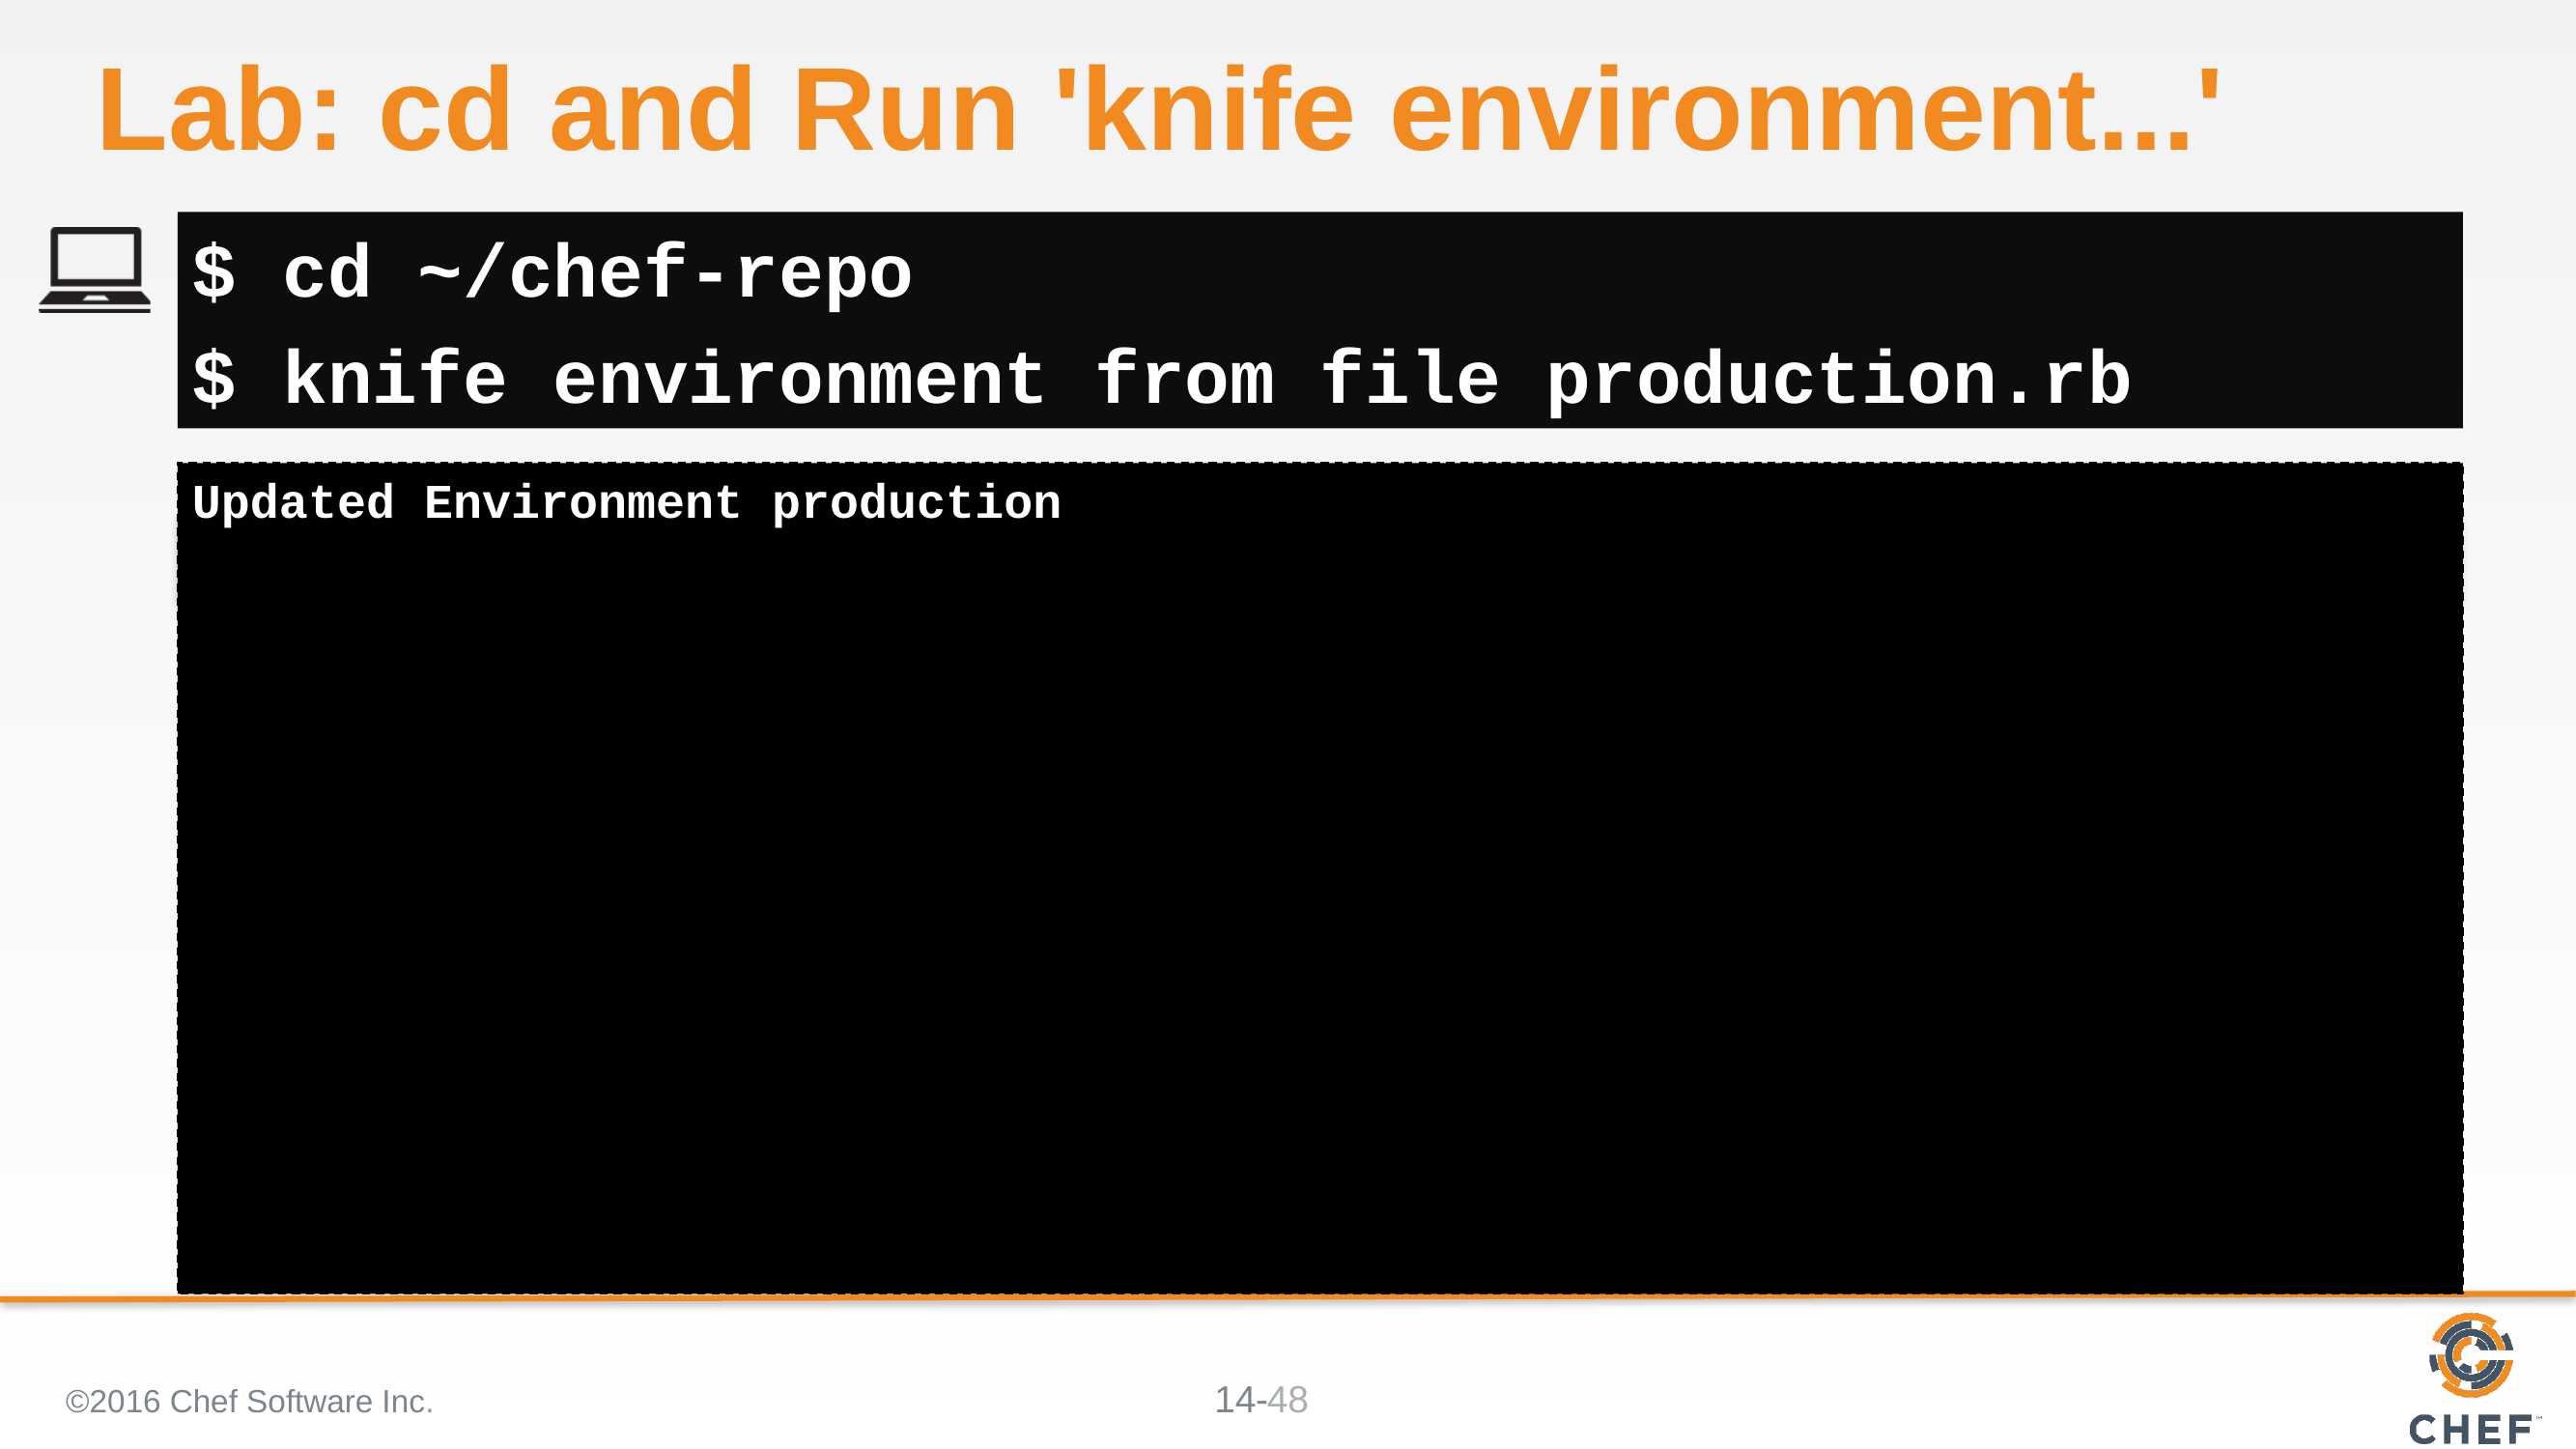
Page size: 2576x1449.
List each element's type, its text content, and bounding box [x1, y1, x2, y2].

footer ©2016 Chef Software Inc. [51, 1359, 952, 1440]
list $ cd ~/chef-repo $ knife environment from file production.rb [177, 212, 2463, 429]
picture [2399, 1297, 2550, 1449]
slide_number 48 [998, 1359, 1578, 1437]
title Lab: cd and Run 'knife environment...' [96, 48, 2463, 180]
list Updated Environment production [177, 462, 2464, 1294]
